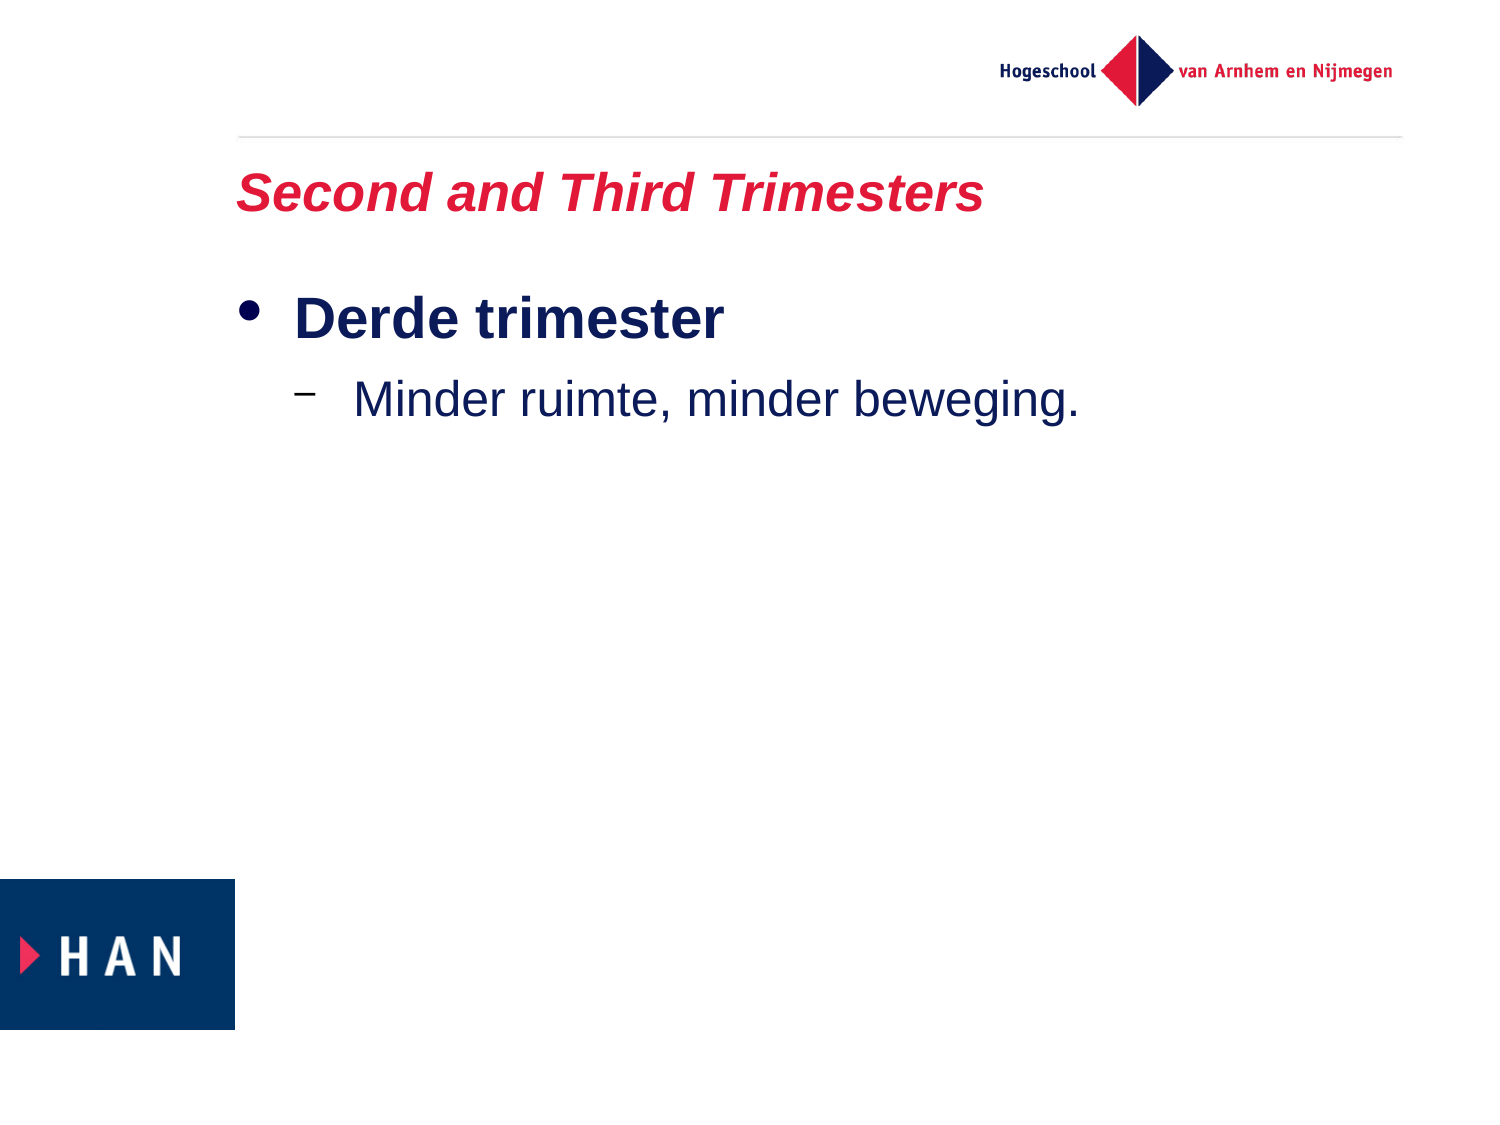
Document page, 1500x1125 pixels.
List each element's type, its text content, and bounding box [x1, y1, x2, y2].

picture [0, 879, 235, 1030]
picture [233, 126, 1412, 145]
list Derde trimester Minder ruimte, minder beweging. [236, 265, 1403, 880]
title Second and Third Trimesters [236, 147, 1406, 231]
picture [992, 29, 1406, 113]
